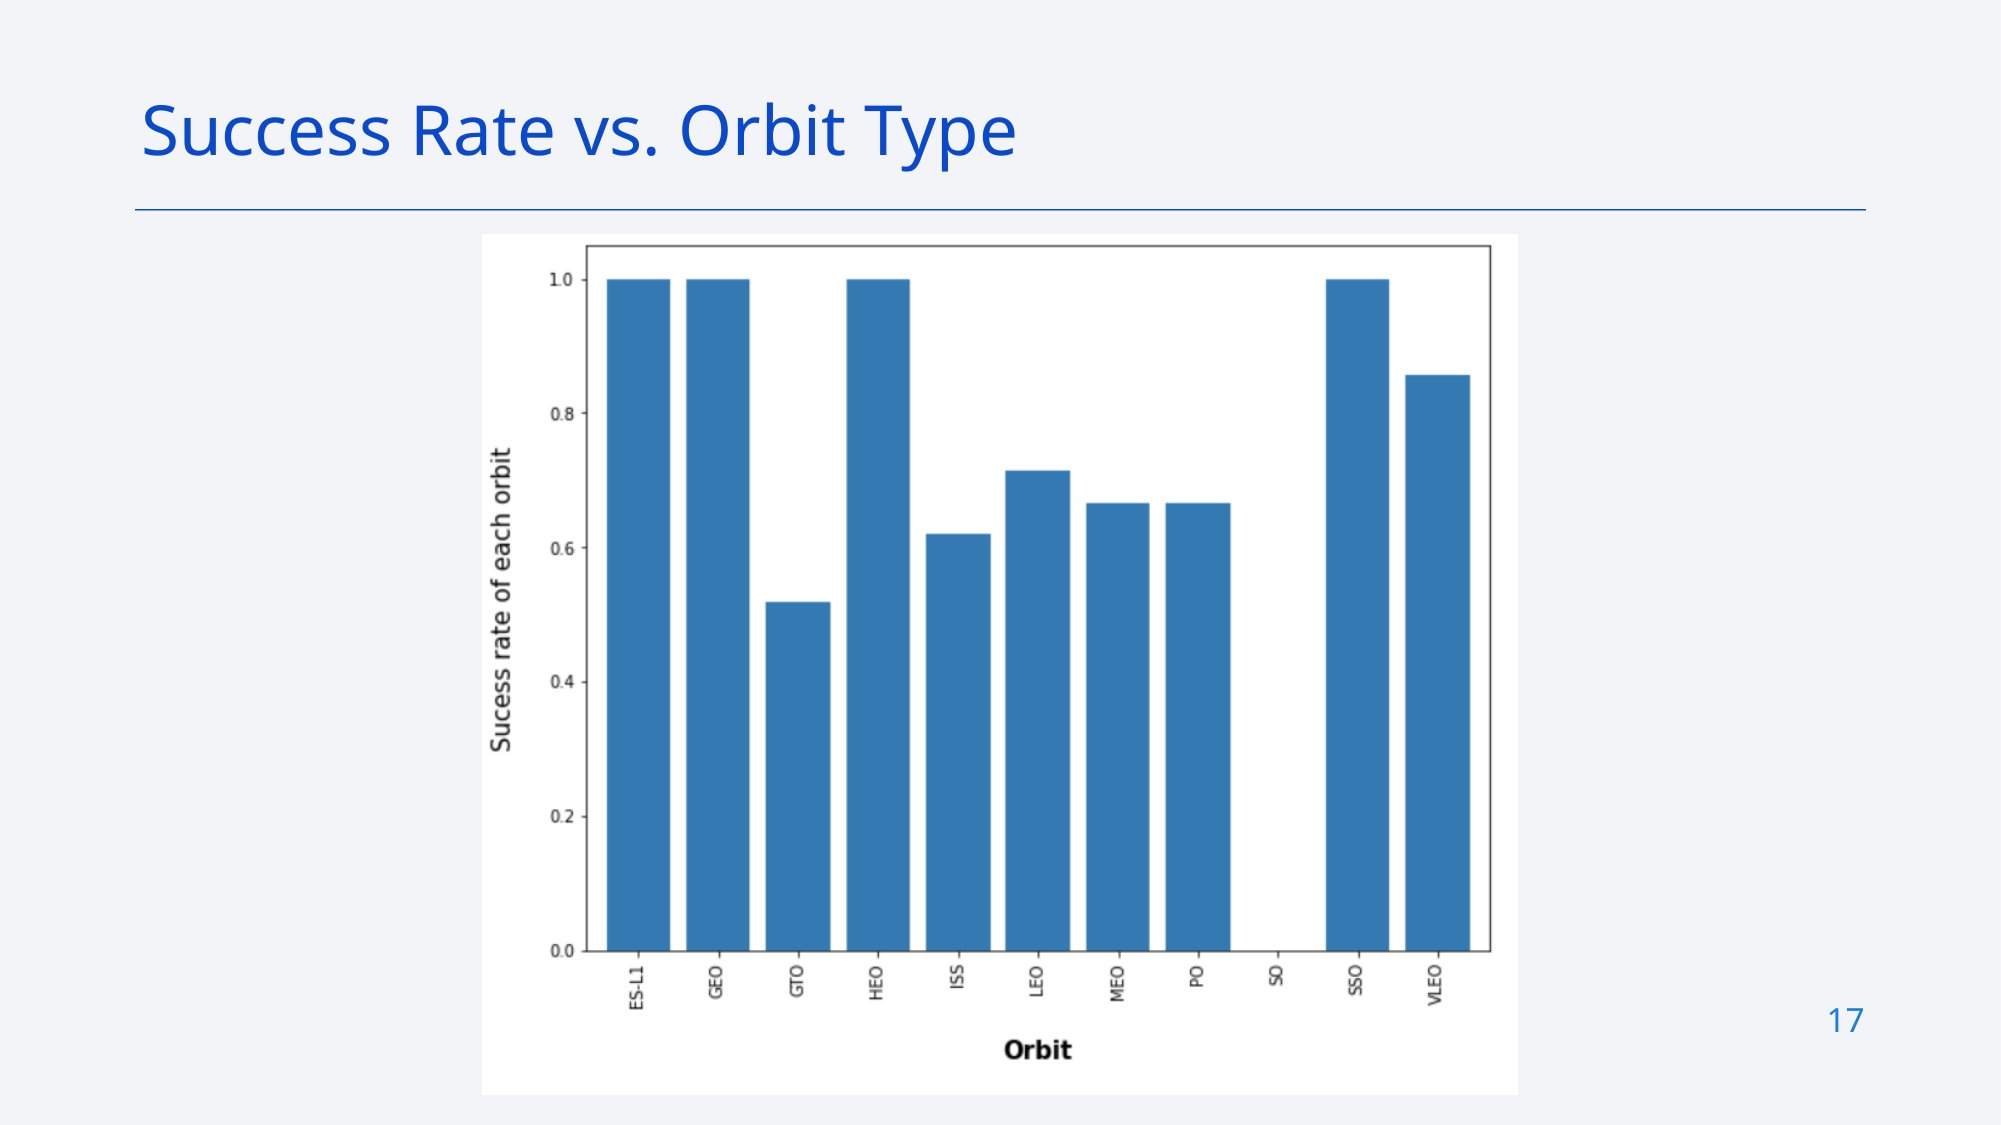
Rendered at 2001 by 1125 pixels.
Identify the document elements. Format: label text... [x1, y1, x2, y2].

slide_number 17 [1518, 988, 1880, 1055]
picture [0, 0, 2001, 1125]
text_box Success Rate vs. Orbit Type [126, 88, 1852, 179]
